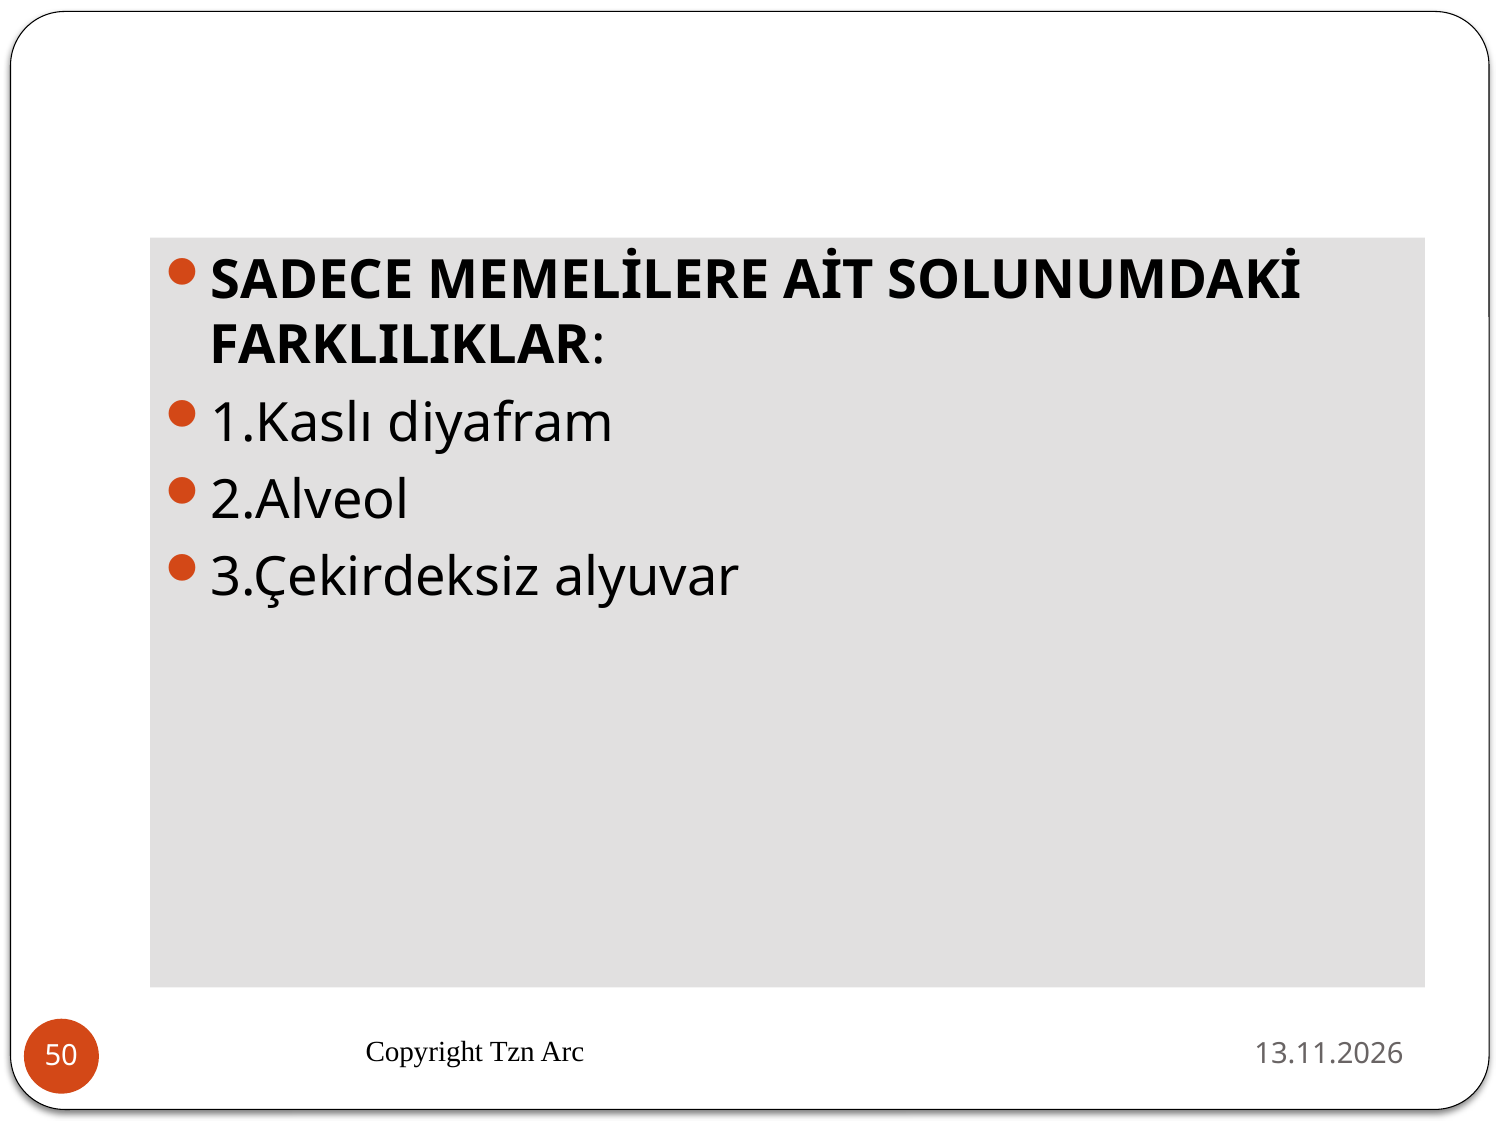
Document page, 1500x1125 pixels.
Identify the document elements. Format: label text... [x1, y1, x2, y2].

slide_number 50 [23, 1018, 99, 1094]
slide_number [1012, 1015, 1419, 1094]
footer Copyright Tzn Arc [150, 1012, 800, 1088]
list SADECE MEMELİLERE AİT SOLUNUMDAKİ FARKLILIKLAR: 1.Kaslı diyafram 2.Alveol 3.Çekirdeksiz alyuvar [150, 237, 1425, 988]
